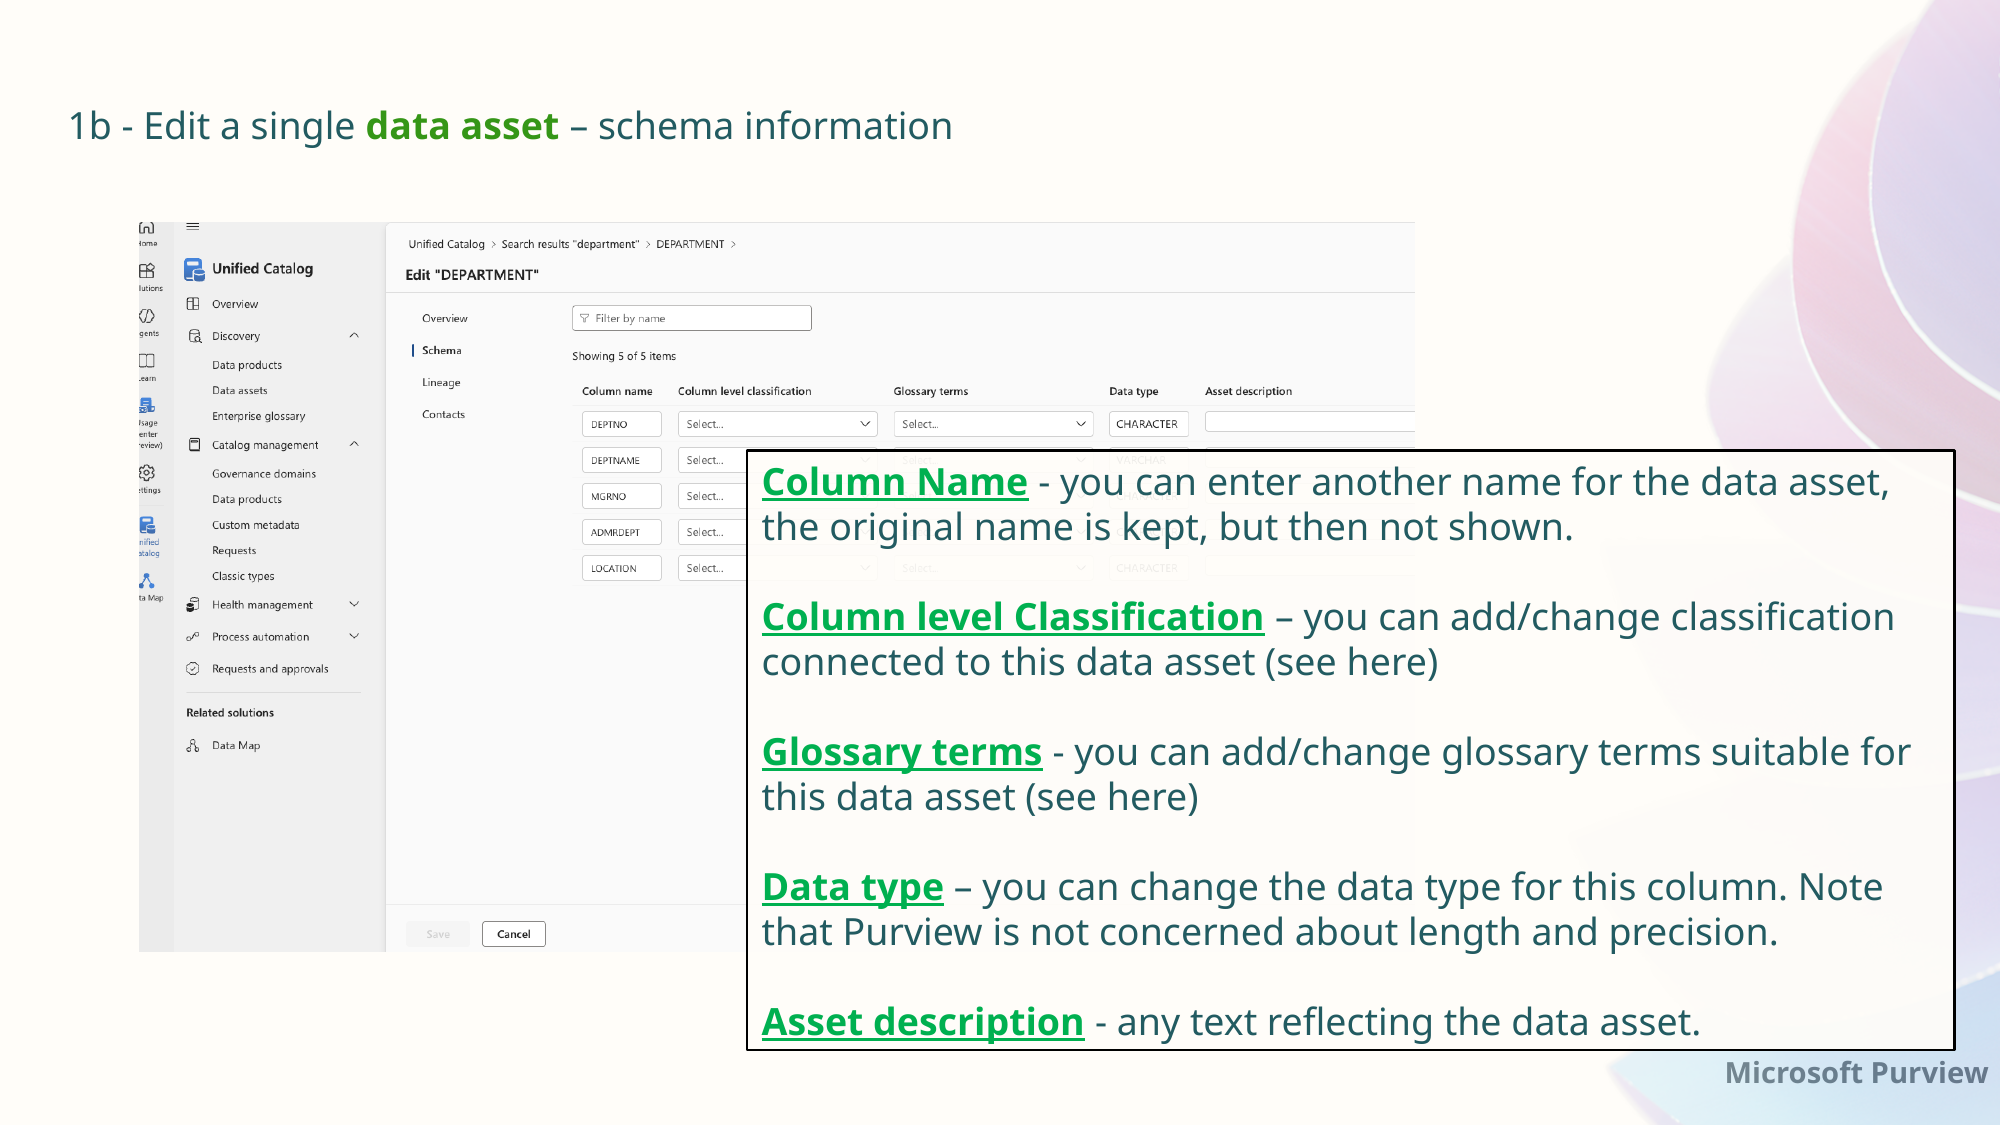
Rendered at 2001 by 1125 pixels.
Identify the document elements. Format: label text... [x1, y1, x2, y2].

picture [139, 222, 1415, 952]
text_box 1b - Edit a single data asset – schema information [52, 94, 969, 155]
text_box Column Name - you can enter another name for the data asset, the original name is kept, but then not shown. Column level Classification – you can add/change classification connected to this data asset (see here) Glossary terms - you can add/change glossary terms suitable for this data asset (see here) Data type – you can change the data type for this column. Note that Purview is not concerned about length and precision. Asset description - any text reflecting the data asset. [746, 450, 1955, 1051]
